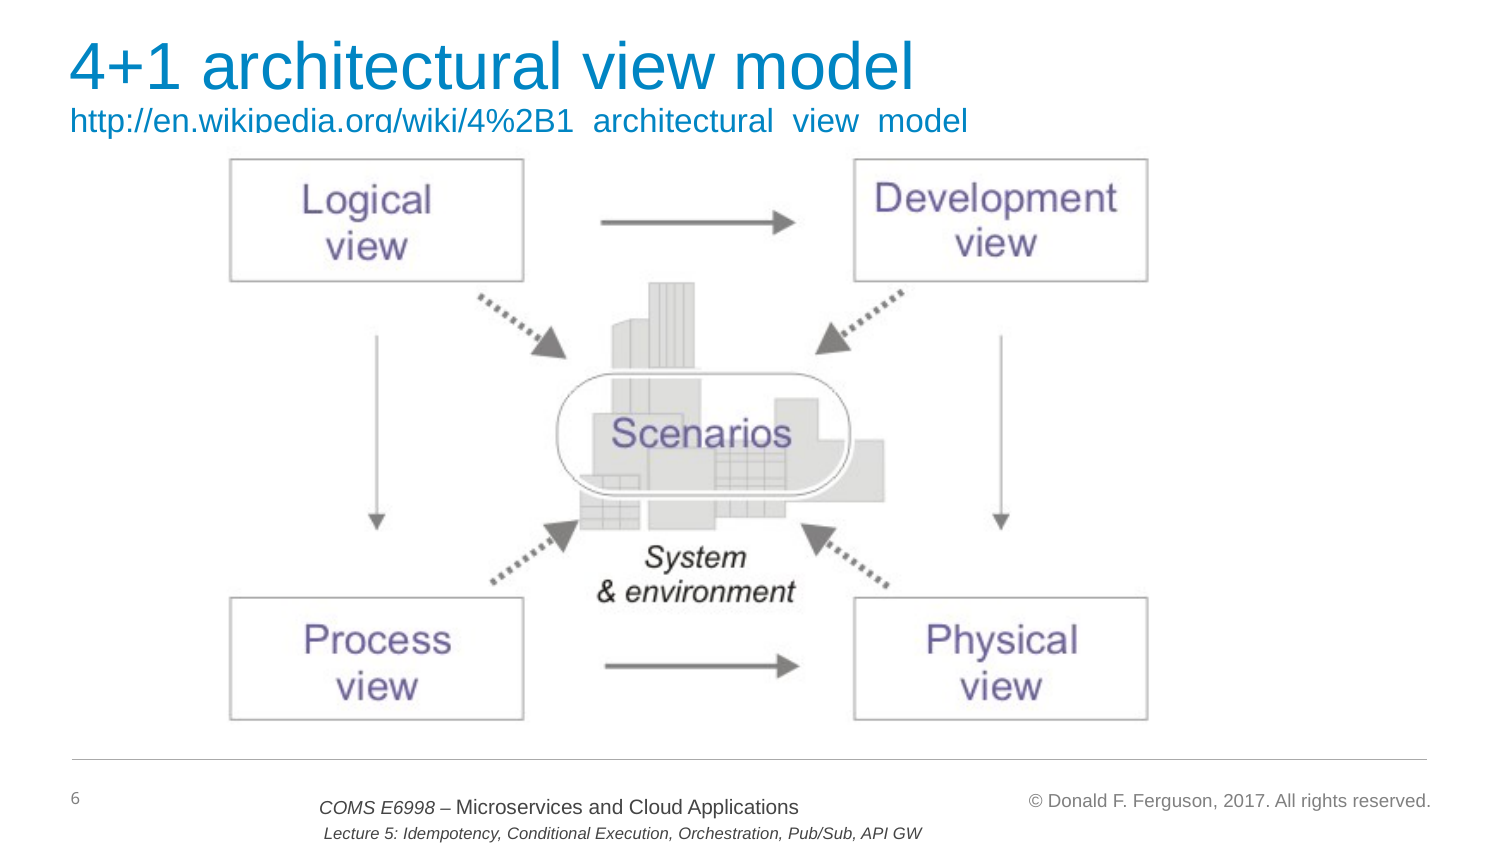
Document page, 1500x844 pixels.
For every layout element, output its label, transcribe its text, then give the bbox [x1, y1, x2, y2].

picture [199, 133, 1180, 752]
title 4+1 architectural view model http://en.wikipedia.org/wiki/4%2B1_architectural_view_model [69, 31, 1422, 142]
